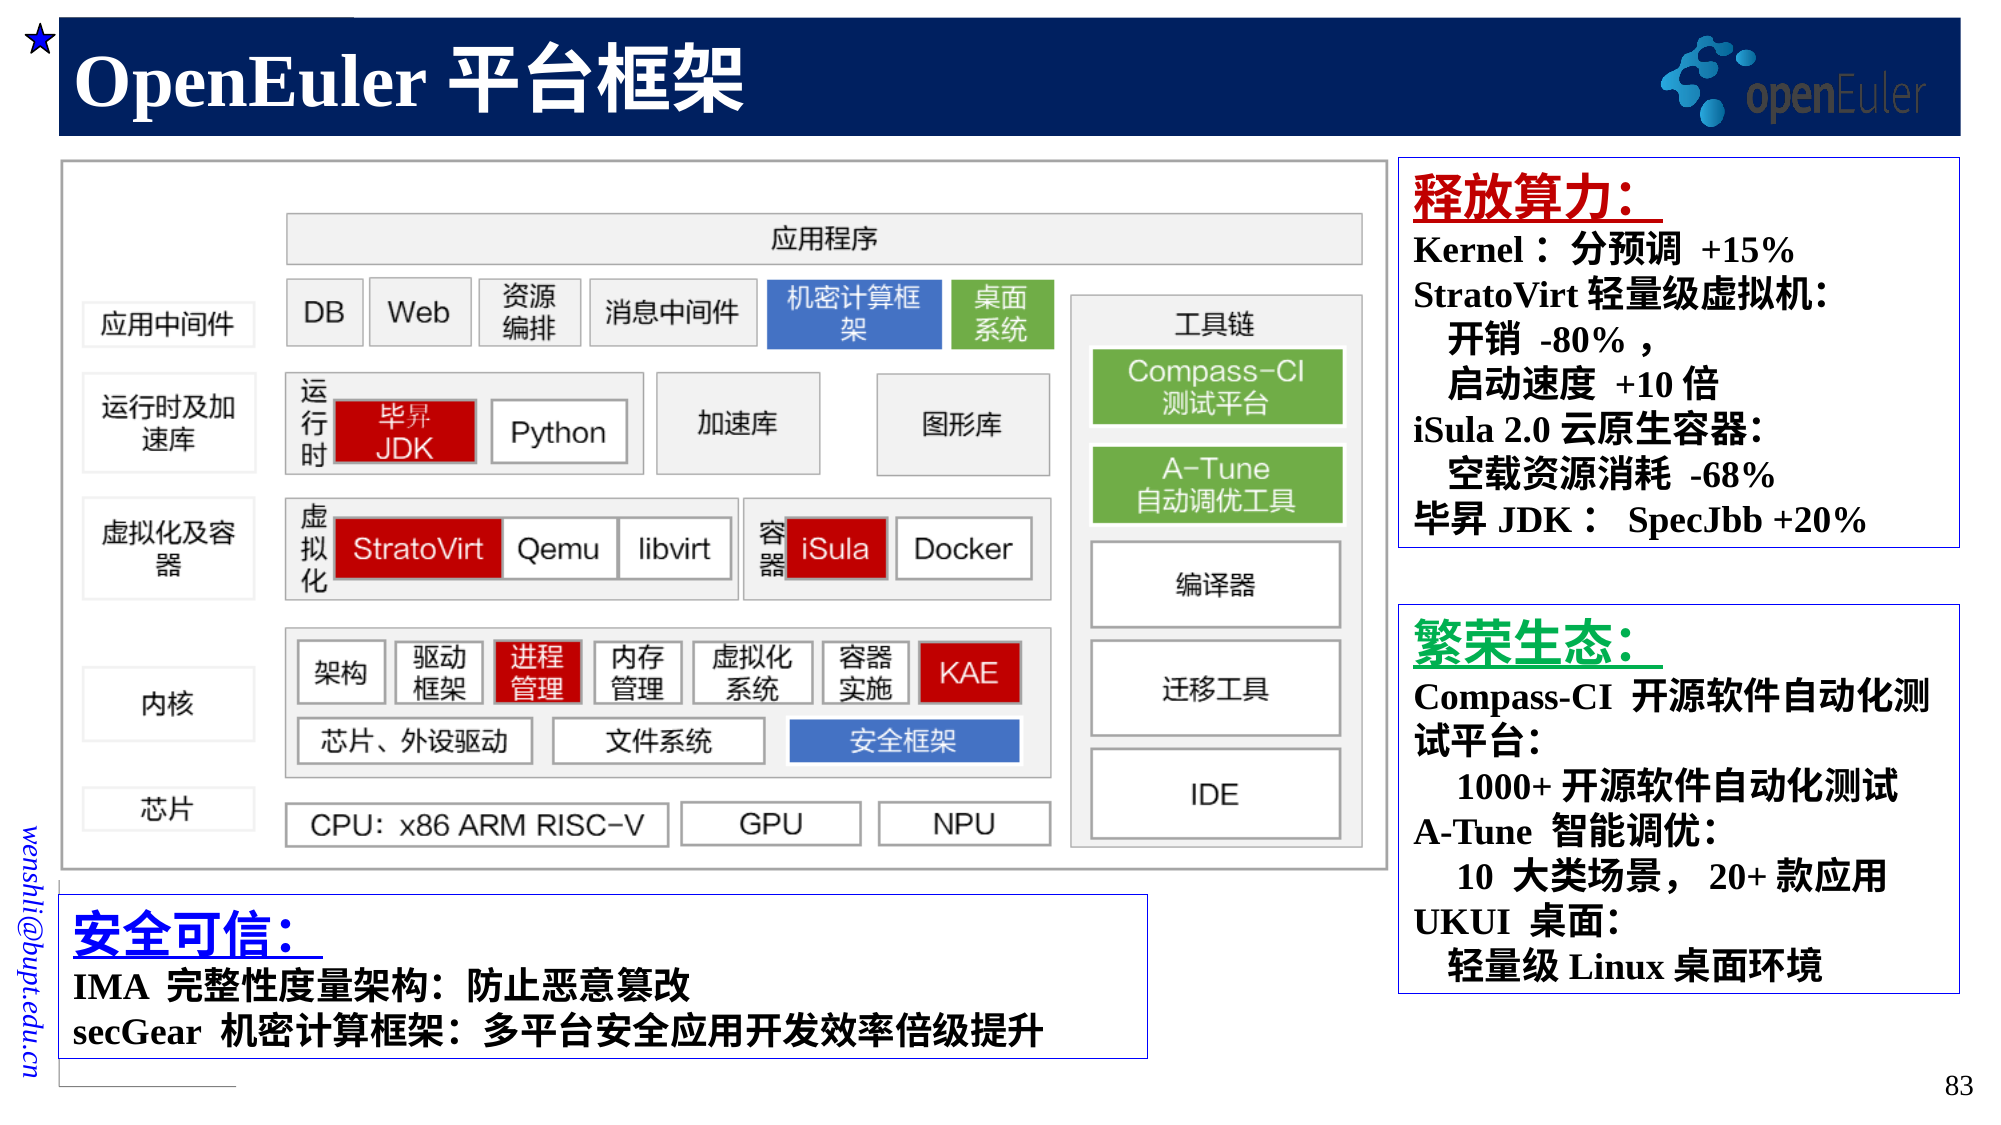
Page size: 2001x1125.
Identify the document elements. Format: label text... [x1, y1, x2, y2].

text_box 繁荣生态： Compass-CI 开源软件自动化测试平台： 1000+开源软件自动化测试 A-Tune 智能调优： 10 大类场景，20+款应用 UKUI 桌面： 轻量级Linux桌面环境 [1398, 604, 1960, 994]
slide_number 83 [1822, 1058, 1990, 1113]
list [57, 157, 1395, 881]
text_box 安全可信： IMA 完整性度量架构：防止恶意篡改 secGear 机密计算框架：多平台安全应用开发效率倍级提升 [58, 894, 1148, 1059]
text_box 释放算力： Kernel：分预调 +15% StratoVirt轻量级虚拟机： 开销 -80%， 启动速度 +10倍 iSula 2.0云原生容器： 空载资源消耗 -68% 毕昇JDK：SpecJbb +20% [1398, 157, 1960, 548]
picture [1649, 30, 1946, 131]
title OpenEuler平台框架 [58, 17, 1961, 137]
